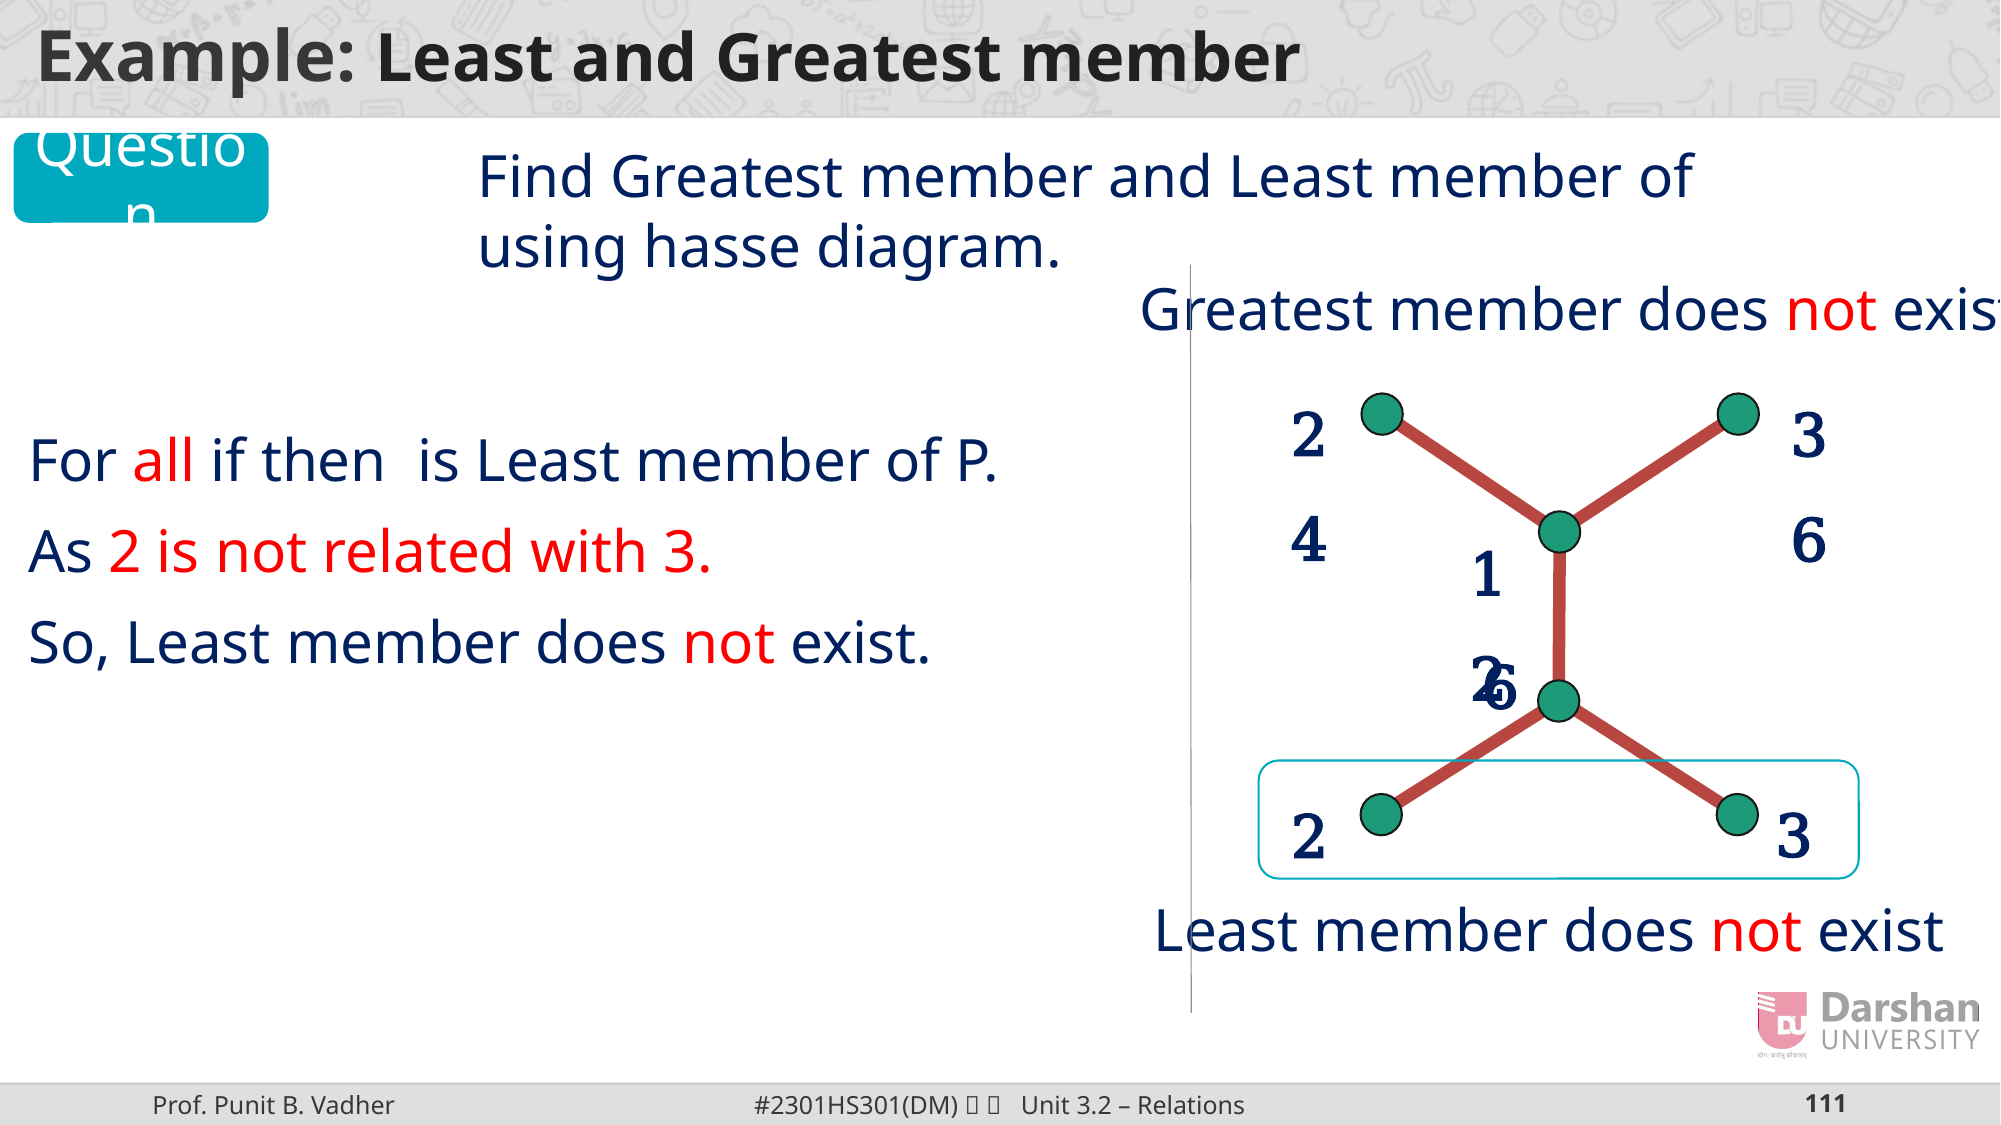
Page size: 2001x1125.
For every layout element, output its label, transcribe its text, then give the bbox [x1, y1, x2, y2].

text_box Least member does not exist [1192, 886, 1960, 971]
text_box Greatest member does not exist [1124, 264, 1189, 350]
title Example: Least and Greatest member [0, 0, 2000, 117]
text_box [1259, 354, 1860, 875]
text_box [1265, 875, 1852, 880]
text_box Least member does not exist [1138, 886, 1190, 971]
text_box Greatest member does not exist [1192, 264, 2000, 350]
text_box Question [13, 132, 269, 223]
table_cell [1758, 992, 1979, 1059]
